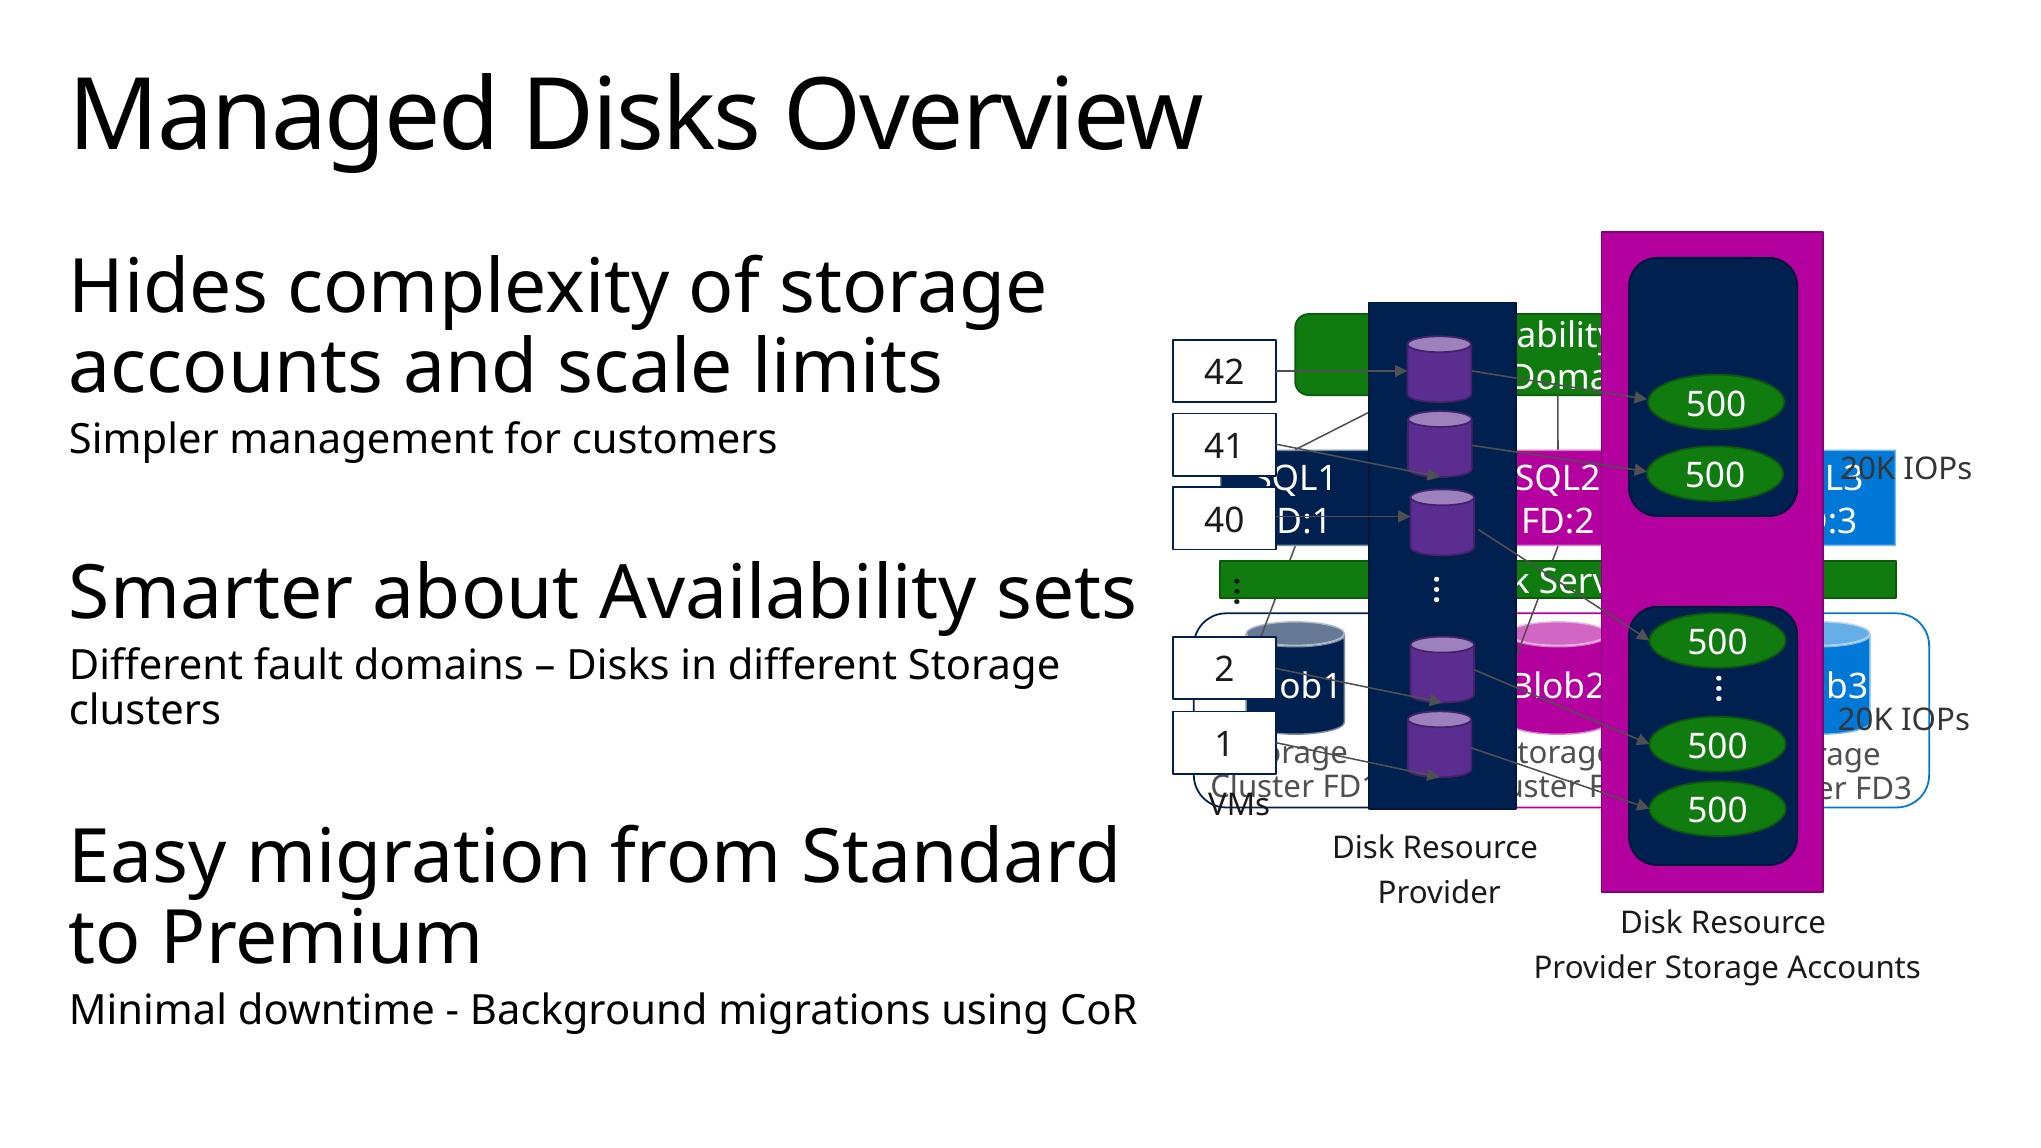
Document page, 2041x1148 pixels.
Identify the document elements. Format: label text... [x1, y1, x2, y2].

list Hides complexity of storage accounts and scale limits Simpler management for customers Smarter about Availability sets Different fault domains – Disks in different Storage clusters Easy migration from Standard to Premium Minimal downtime - Background migrations using CoR [45, 232, 1169, 1077]
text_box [1172, 232, 1996, 1011]
title Managed Disks Overview [45, 48, 1996, 199]
